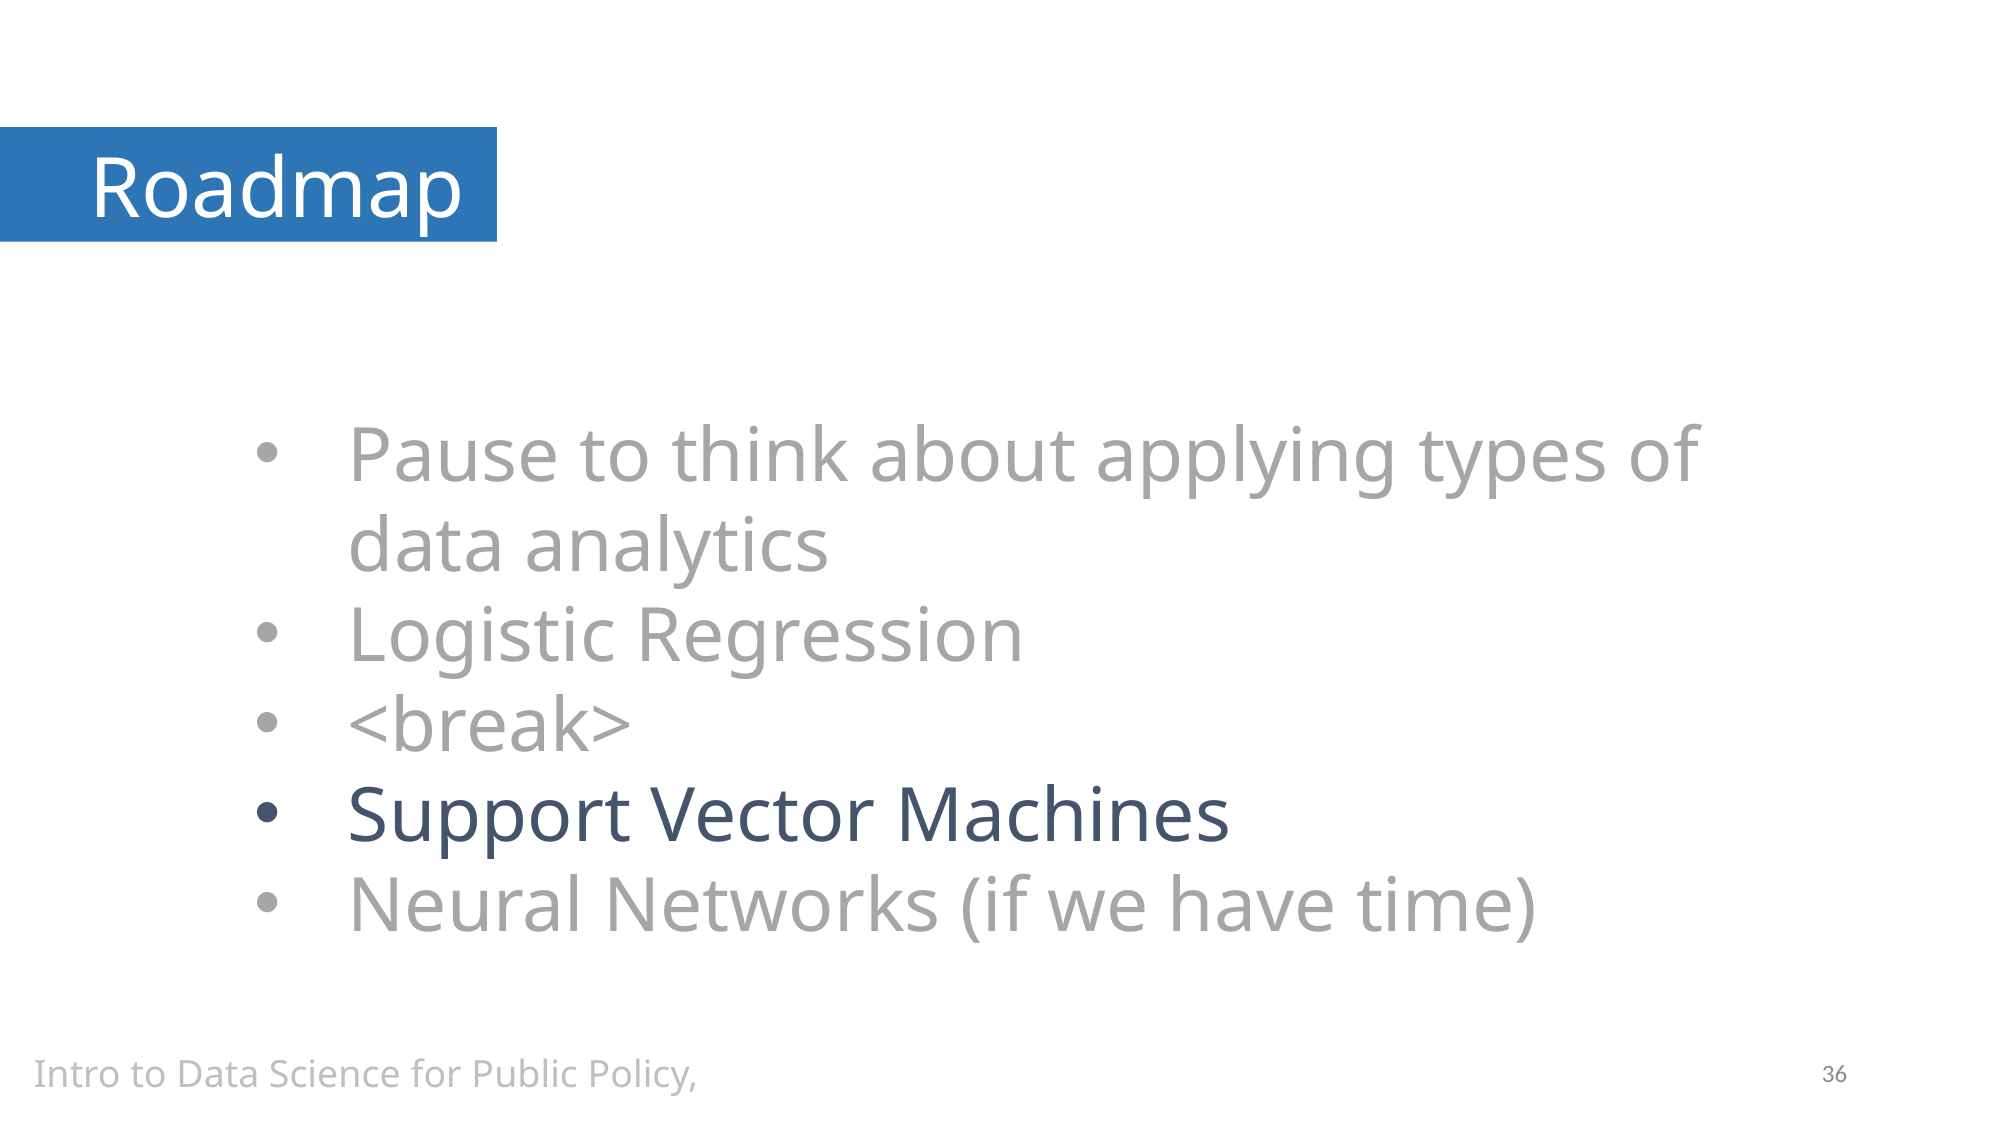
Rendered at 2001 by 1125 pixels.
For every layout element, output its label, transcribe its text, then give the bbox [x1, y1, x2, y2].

slide_number 36 [1412, 1042, 1863, 1103]
text_box Roadmap [0, 127, 497, 242]
text_box Pause to think about applying types of data analytics Logistic Regression <break> Support Vector Machines Neural Networks (if we have time) [239, 309, 1753, 1045]
text_box Intro to Data Science for Public Policy, [19, 1042, 724, 1103]
